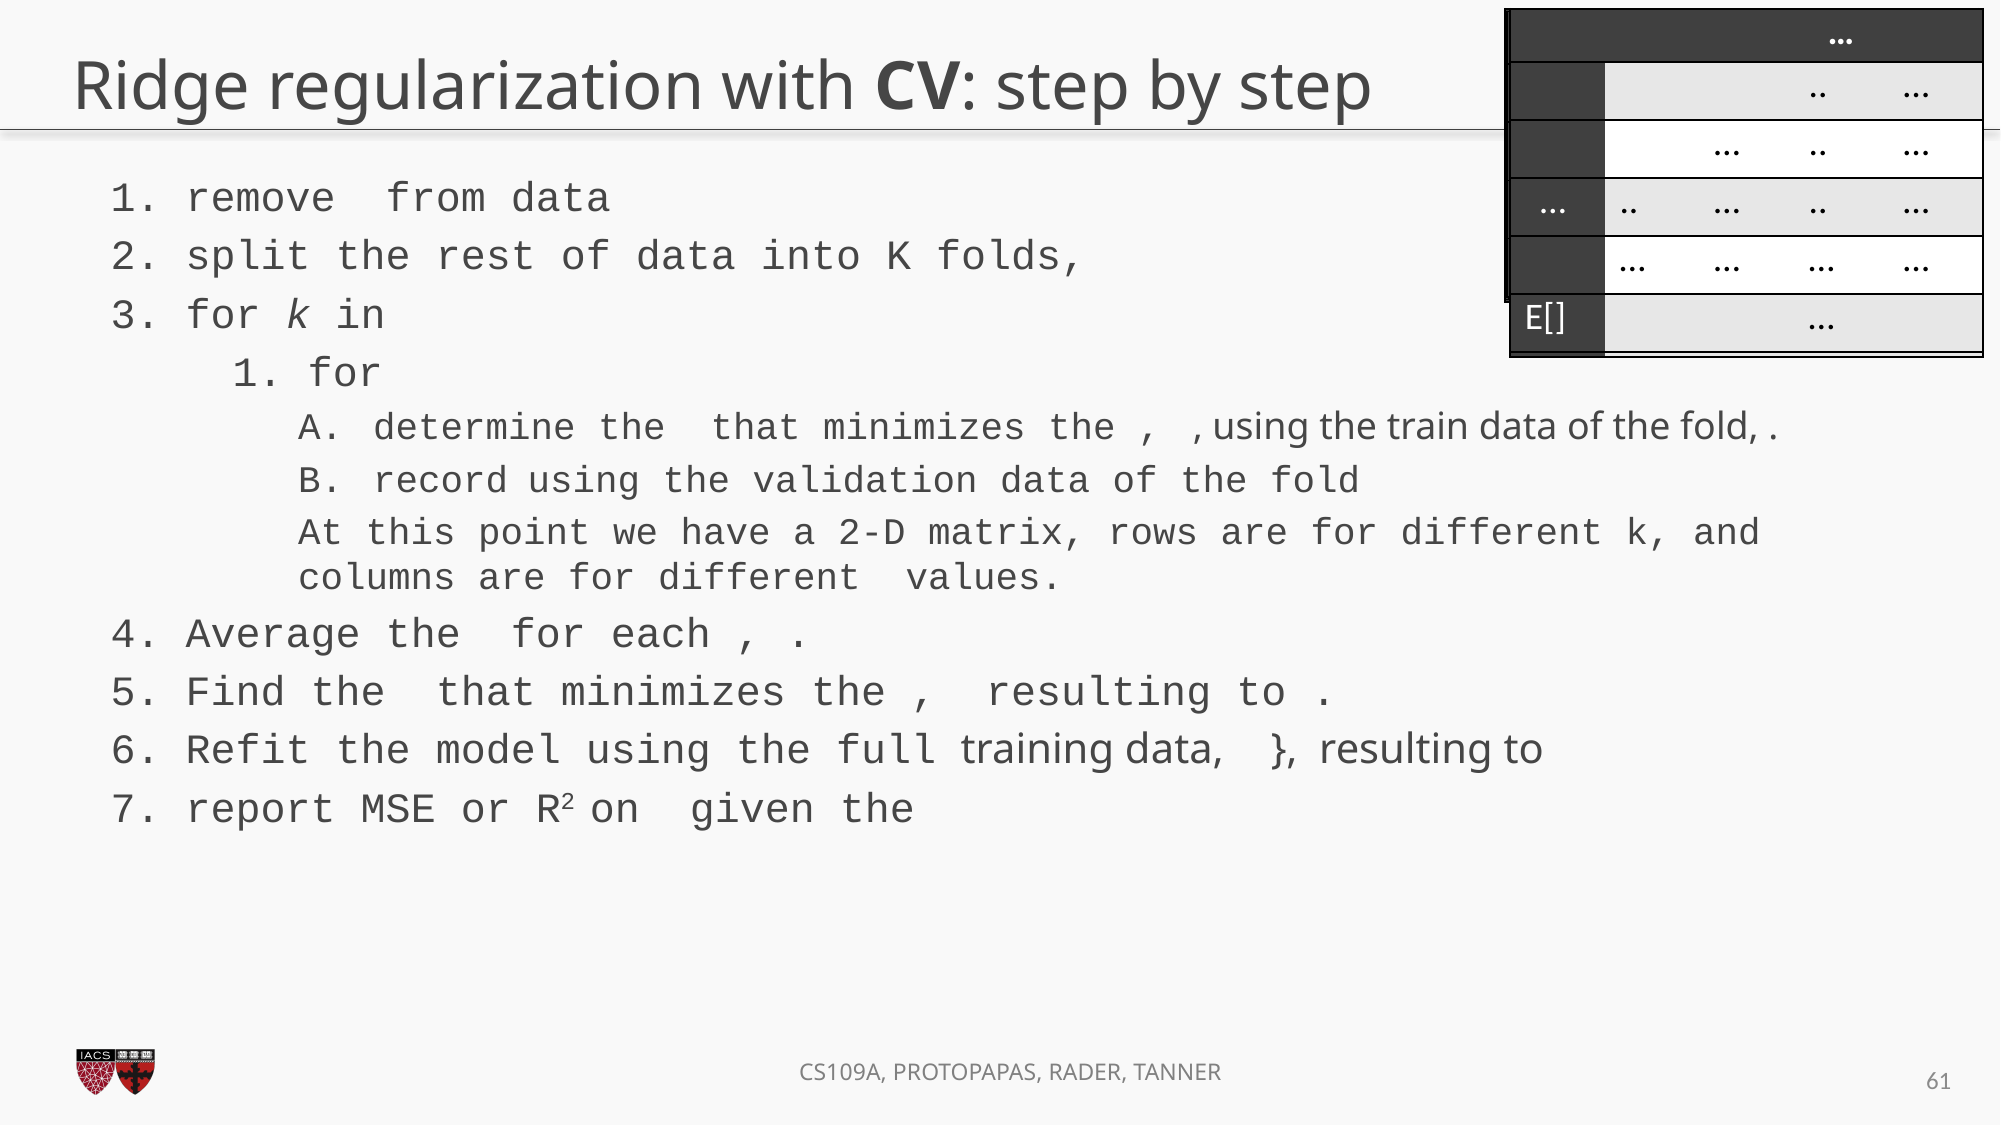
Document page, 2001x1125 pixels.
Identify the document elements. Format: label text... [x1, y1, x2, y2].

title Ridge regularization with CV: step by step [57, 35, 1504, 162]
picture [75, 1049, 155, 1095]
slide_number 61 [1500, 1050, 1967, 1110]
